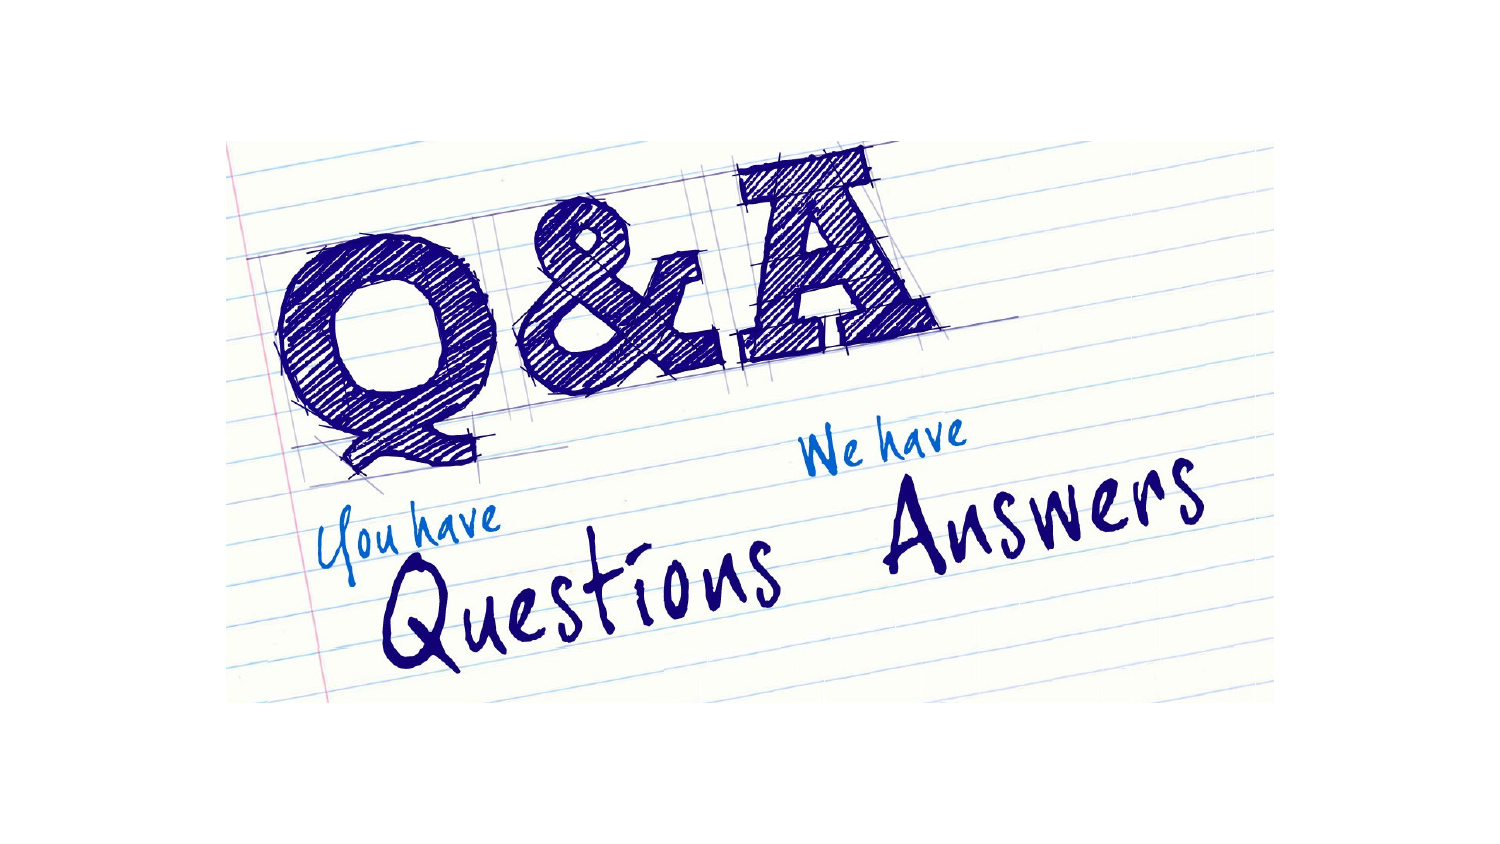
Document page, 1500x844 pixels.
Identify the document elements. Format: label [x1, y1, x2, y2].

picture [226, 141, 1274, 703]
